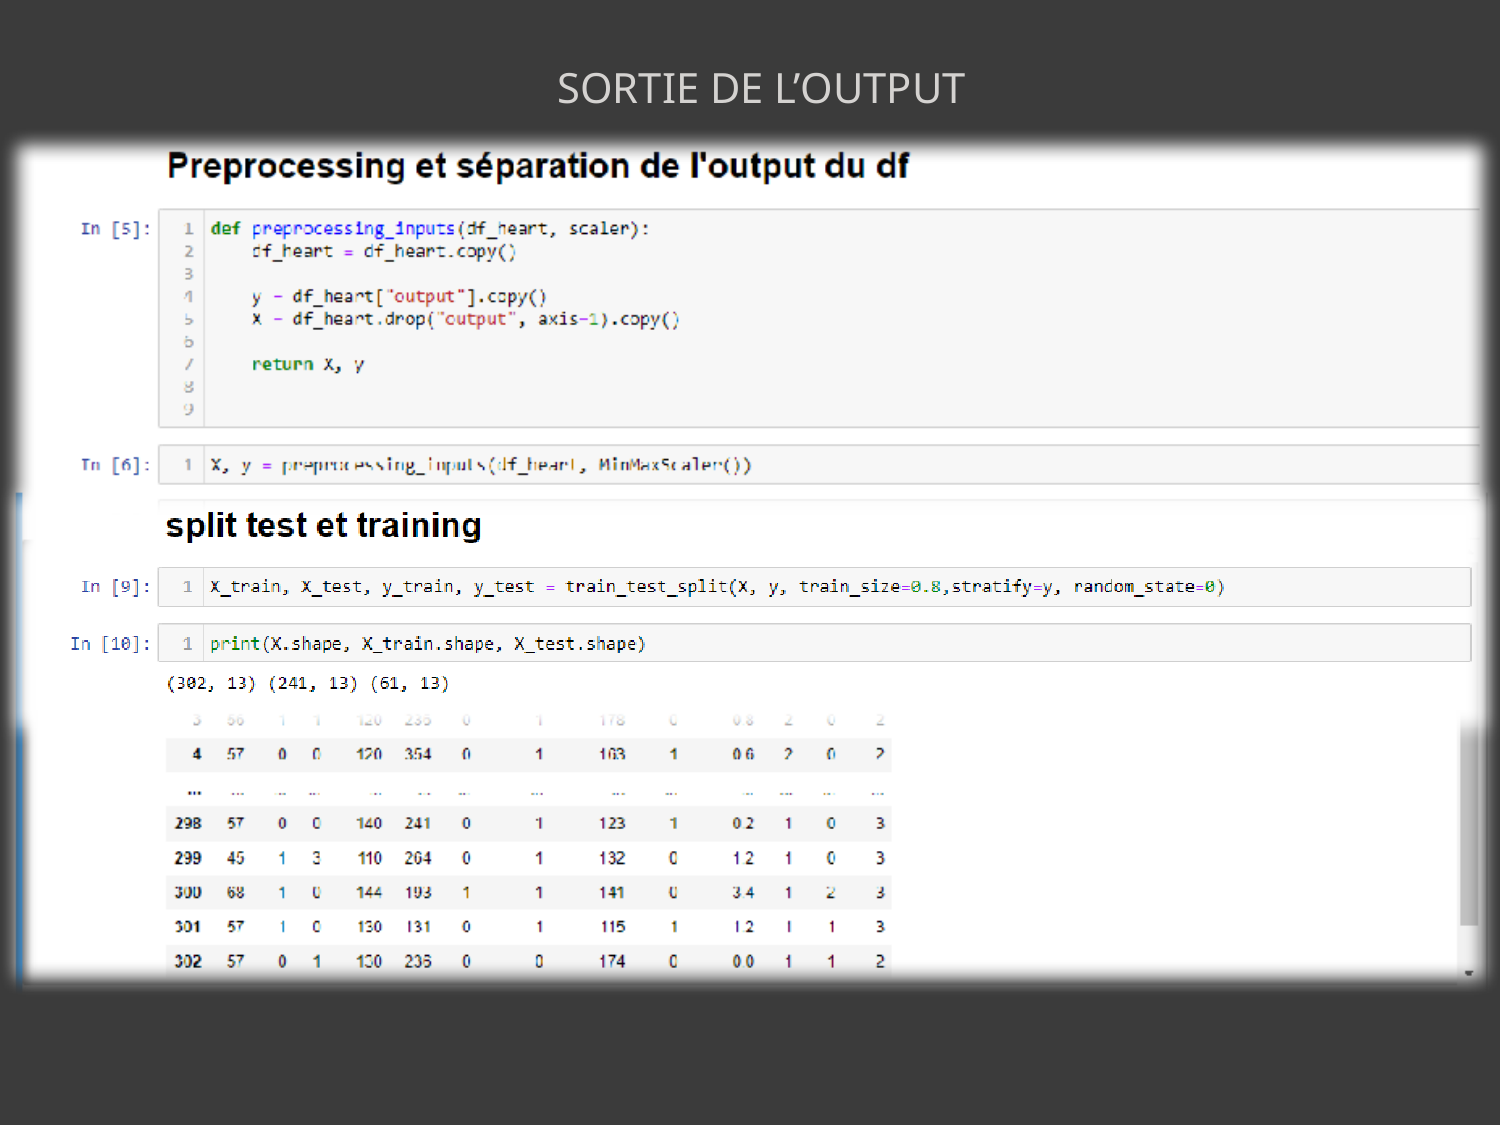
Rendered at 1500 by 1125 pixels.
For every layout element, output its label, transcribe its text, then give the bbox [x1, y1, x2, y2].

picture [0, 127, 1500, 745]
title Sortie de l’output [289, 54, 1235, 127]
picture [0, 751, 1500, 998]
